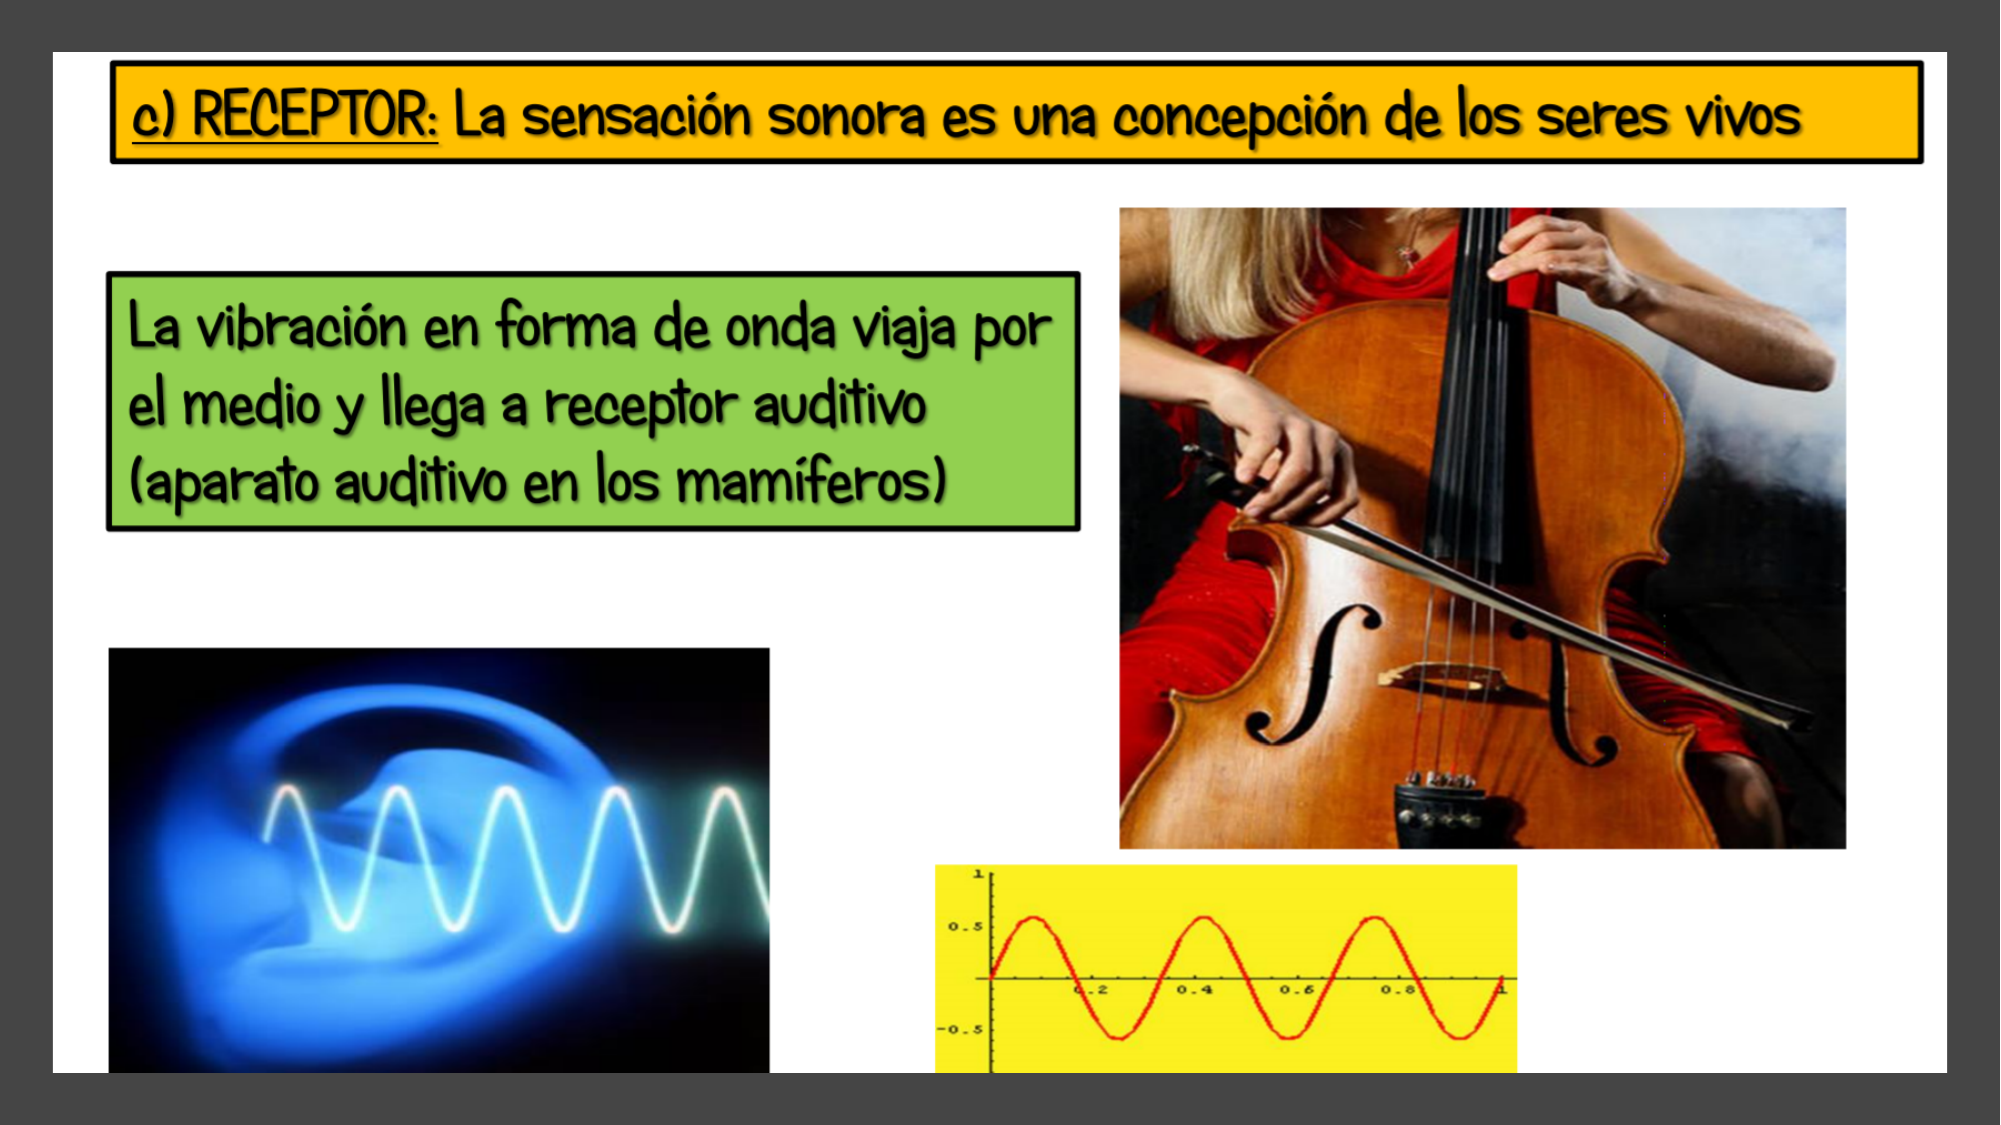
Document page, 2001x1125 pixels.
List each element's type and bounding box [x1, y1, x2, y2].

picture [52, 52, 1948, 1073]
